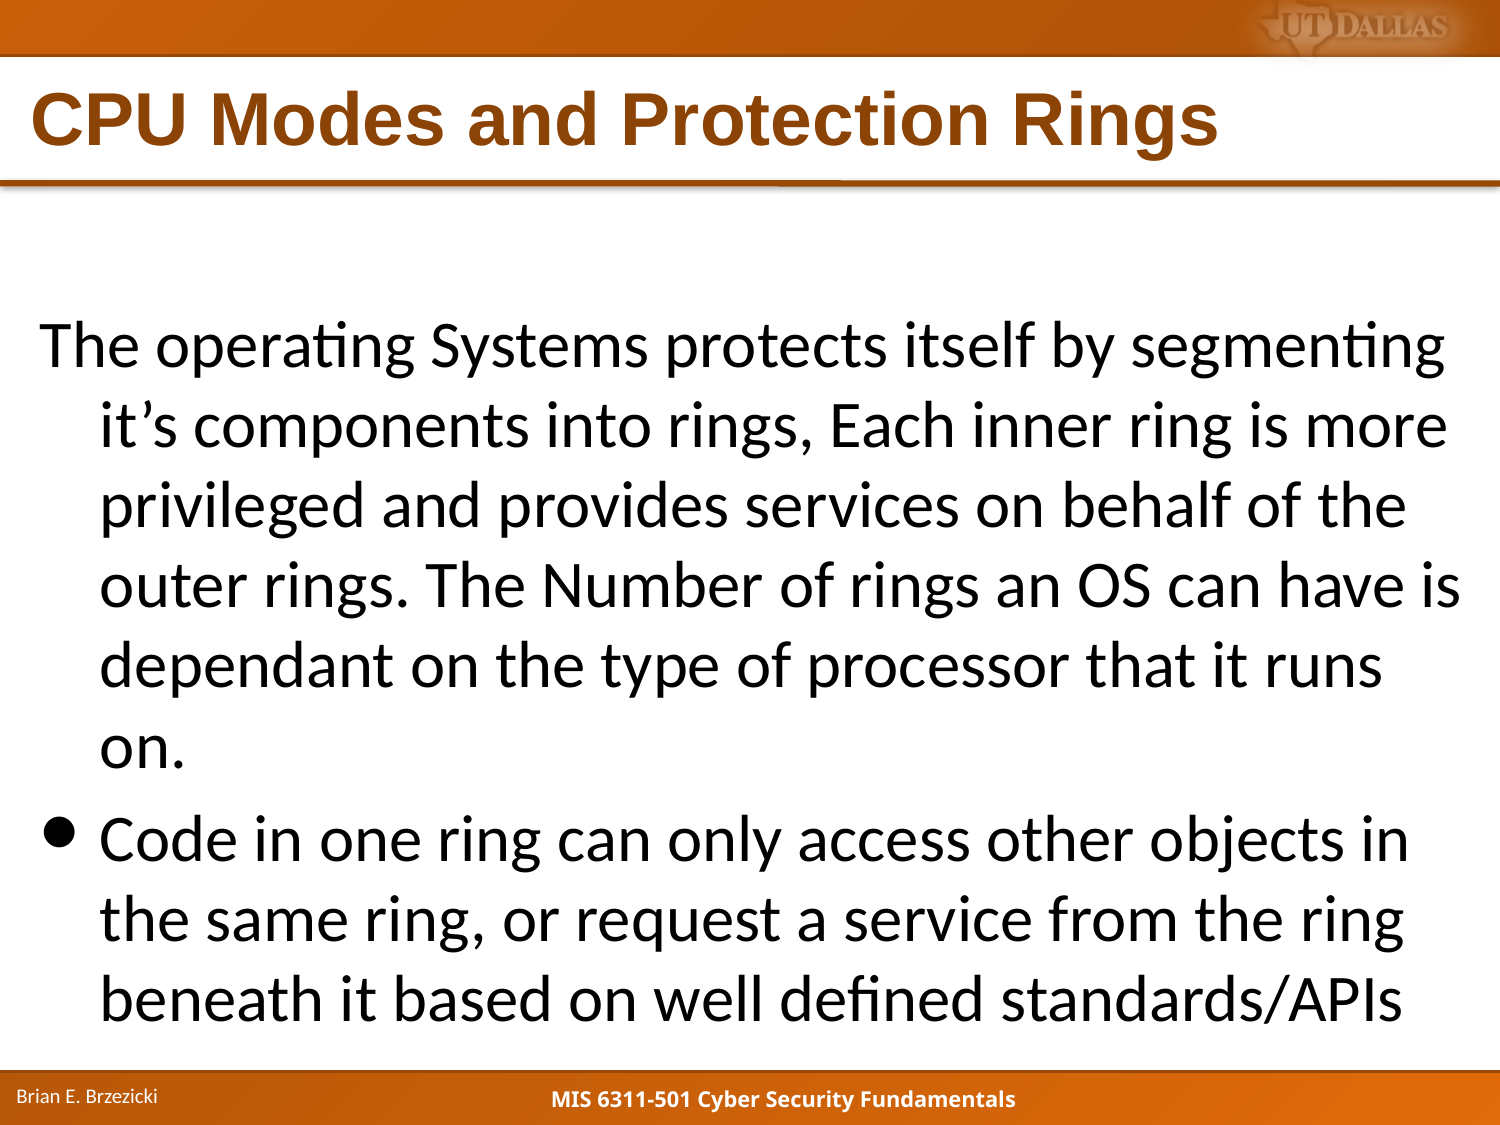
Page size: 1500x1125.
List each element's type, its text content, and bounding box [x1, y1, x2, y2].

picture [1218, 0, 1500, 64]
text_box Brian E. Brzezicki [1, 1074, 173, 1115]
list The operating Systems protects itself by segmenting it’s components into rings, Each inner ring is more privileged and provides services on behalf of the outer rings. The Number of rings an OS can have is dependant on the type of processor that it runs on. Code in one ring can only access other objects in the same ring, or request a service from the ring beneath it based on well defined standards/APIs [24, 199, 1500, 1077]
title CPU Modes and Protection Rings [0, 64, 1500, 178]
